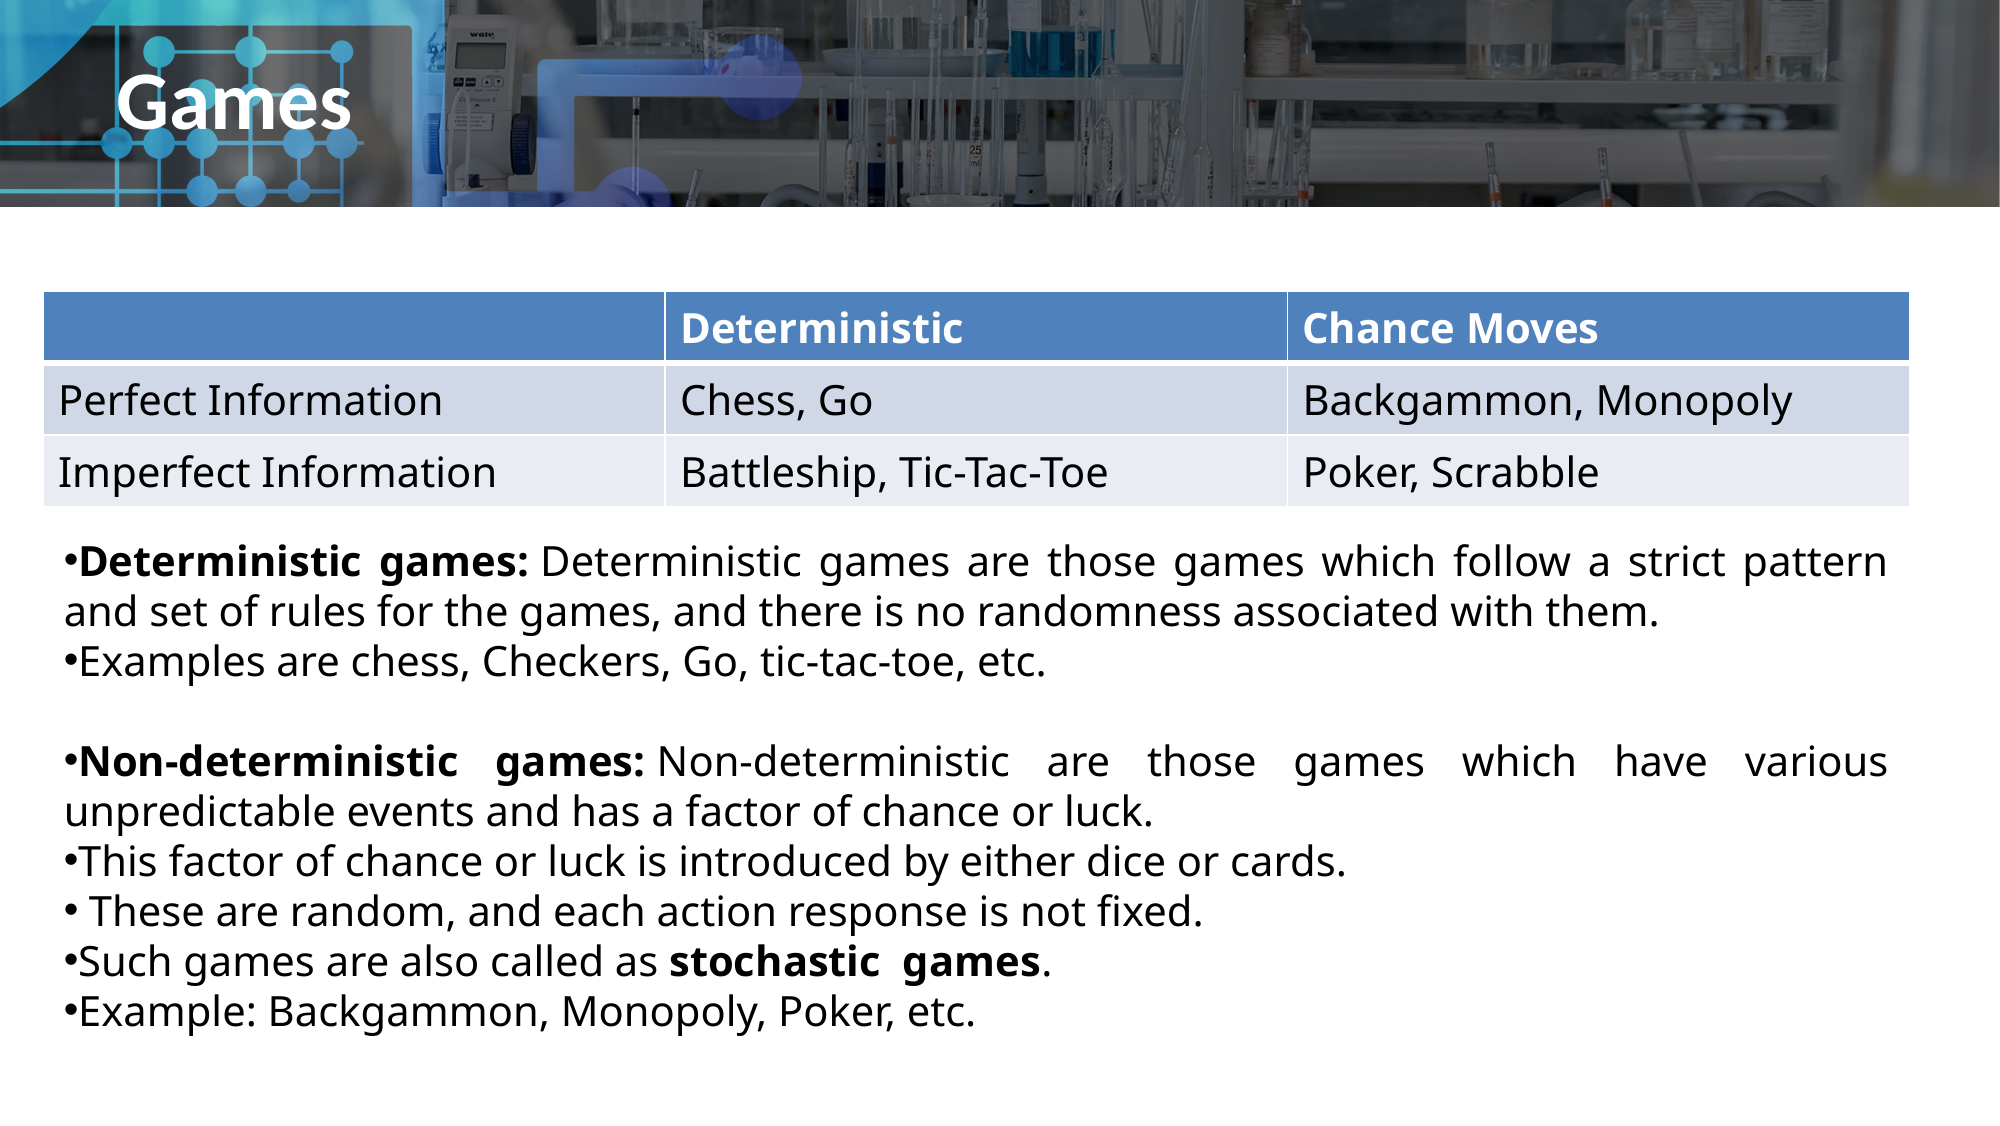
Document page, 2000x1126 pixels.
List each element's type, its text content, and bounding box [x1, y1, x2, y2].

table_cell Backgammon, Monopoly [1288, 366, 1909, 434]
picture [0, 0, 2000, 1125]
table_header Deterministic [666, 292, 1287, 360]
table_cell Imperfect Information [44, 436, 664, 506]
title Games [99, 31, 1900, 163]
table_cell Perfect Information [44, 366, 664, 434]
table_header Chance Moves [1288, 292, 1909, 360]
table_cell Battleship, Tic-Tac-Toe [666, 436, 1287, 506]
table_cell Chess, Go [666, 366, 1287, 434]
table_header [44, 292, 664, 360]
table_cell Poker, Scrabble [1288, 436, 1909, 506]
text_box Deterministic games: Deterministic games are those games which follow a strict pattern and set of rules for the games, and there is no randomness associated with them. Examples are chess, Checkers, Go, tic-tac-toe, etc. Non-deterministic games: Non-deterministic are those games which have various unpredictable events and has a factor of chance or luck. This factor of chance or luck is introduced by either dice or cards. These are random, and each action response is not fixed. Such games are also called as stochastic games. Example: Backgammon, Monopoly, Poker, etc. [48, 527, 1904, 1043]
